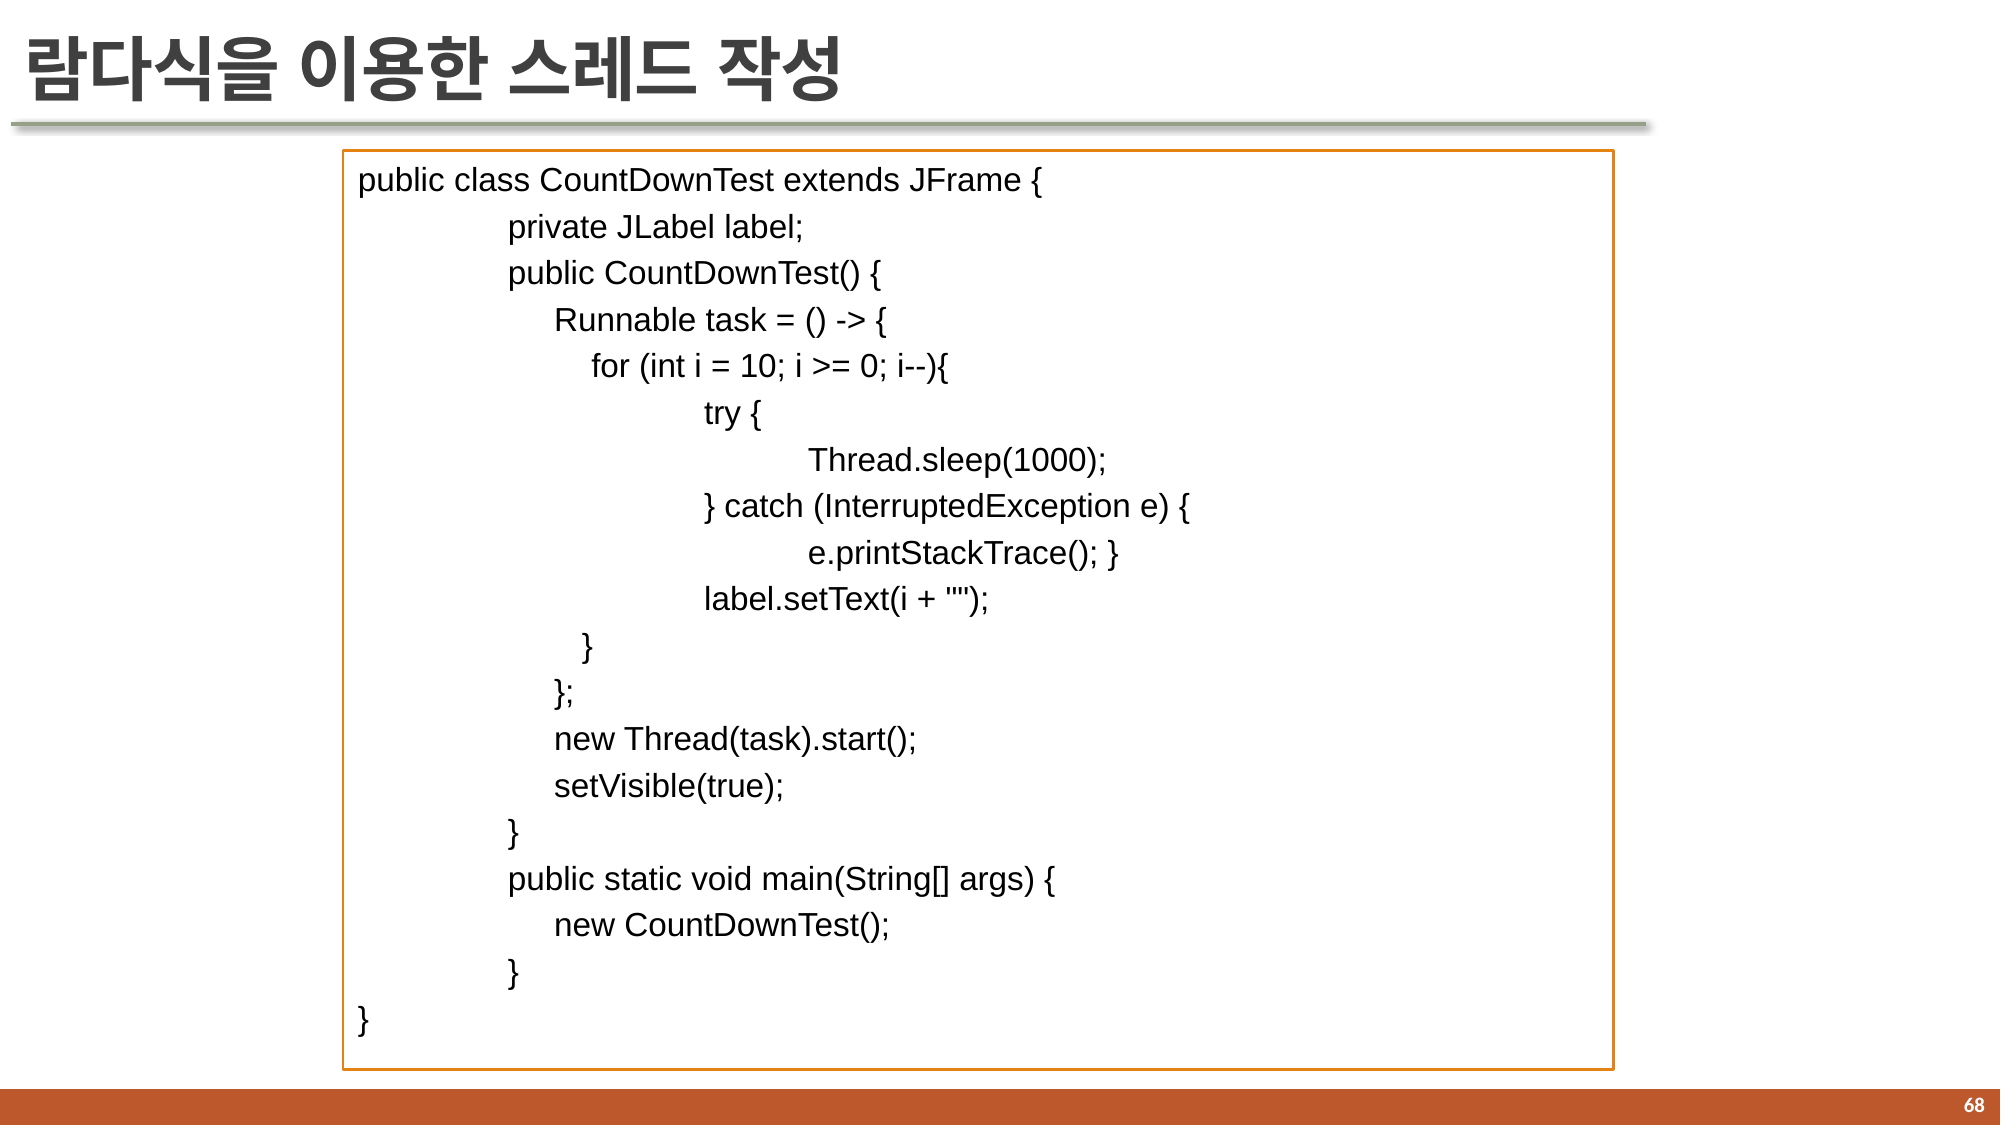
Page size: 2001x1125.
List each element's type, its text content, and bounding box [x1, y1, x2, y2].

title 람다식을 이용한 스레드 작성 [9, 17, 1660, 118]
slide_number 67 [1784, 1083, 2000, 1125]
text_box public class CountDownTest extends JFrame { private JLabel label; public CountDownTest() { Runnable task = () -> { for (int i = 10; i >= 0; i--){ try { Thread.sleep(1000); } catch (InterruptedException e) { e.printStackTrace(); } label.setText(i + ""); } }; new Thread(task).start(); setVisible(true); } public static void main(String[] args) { new CountDownTest(); } } [342, 149, 1615, 1071]
